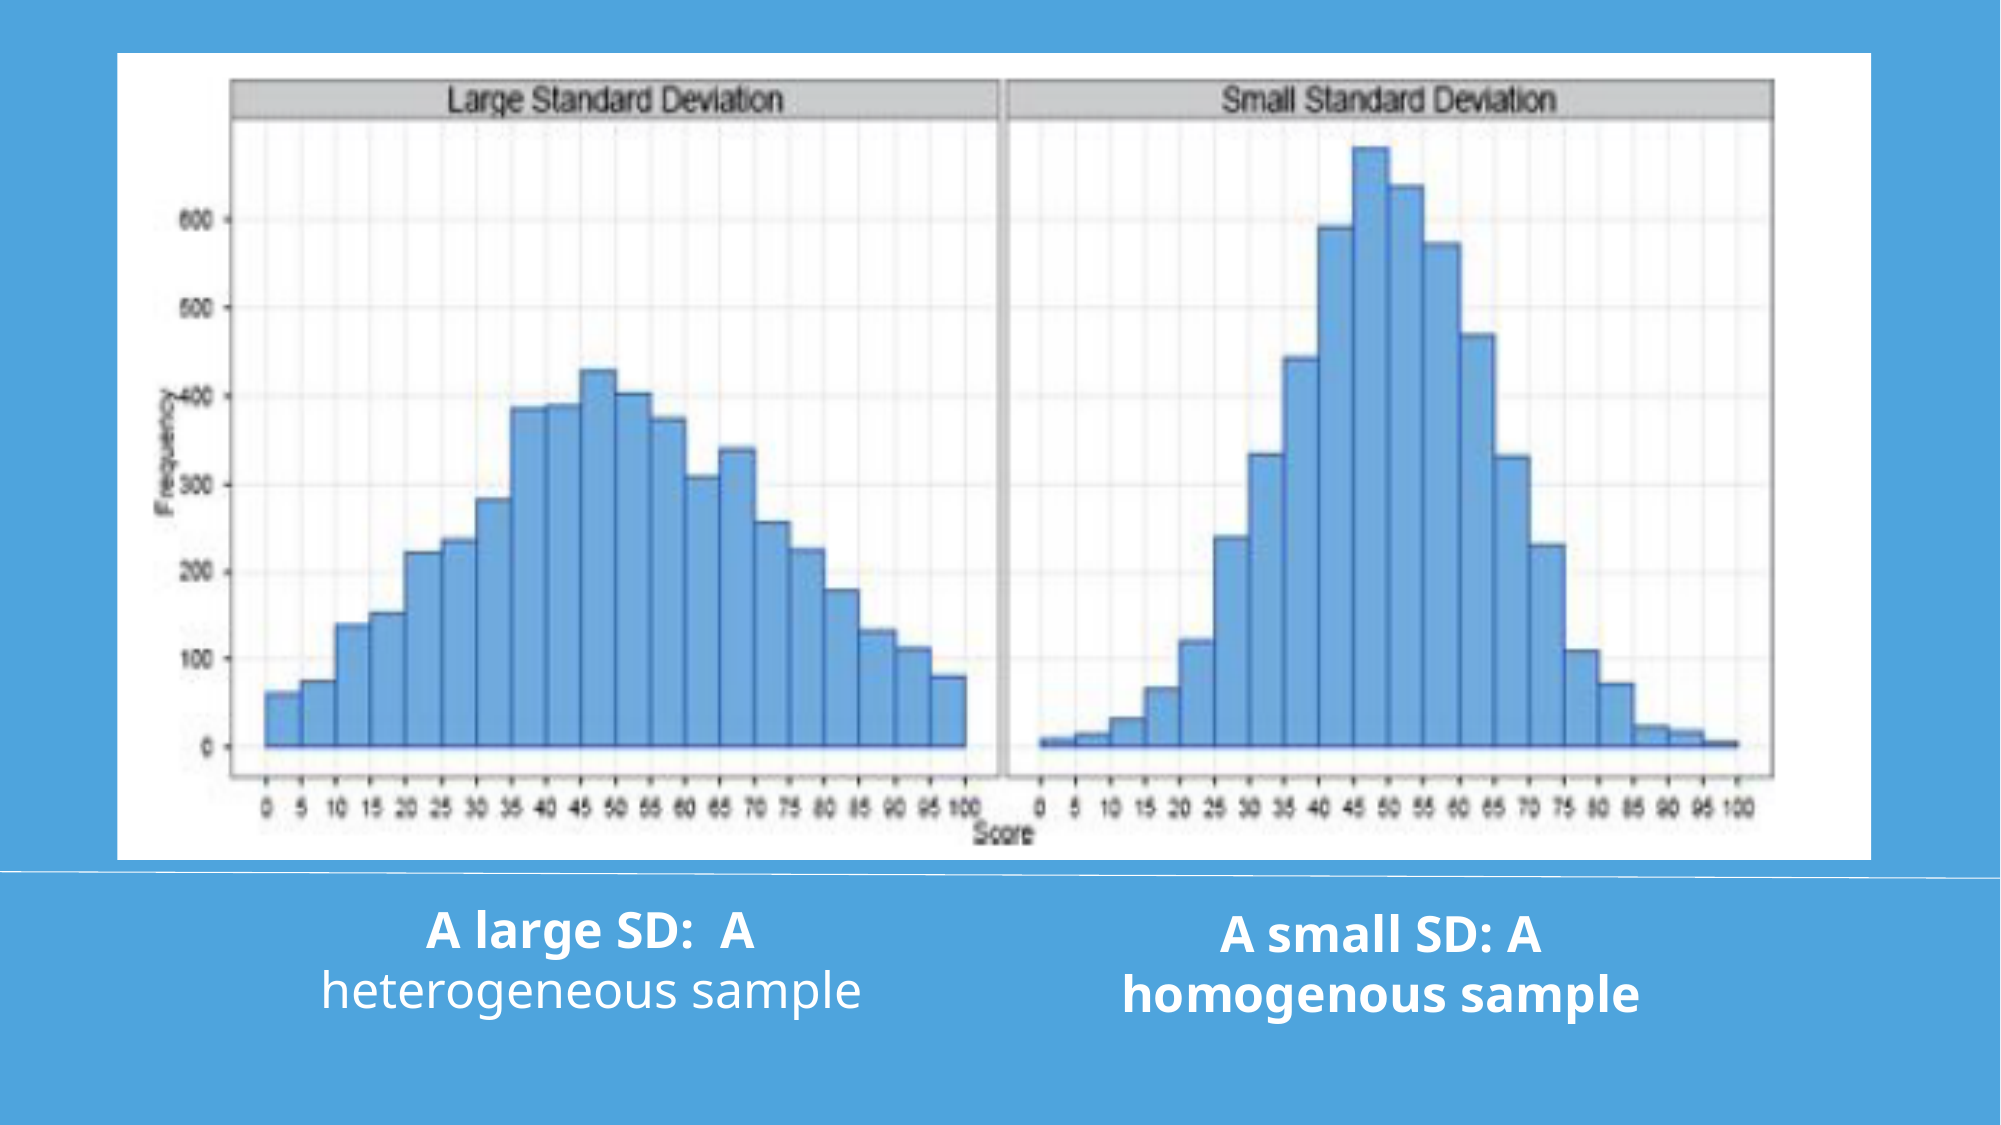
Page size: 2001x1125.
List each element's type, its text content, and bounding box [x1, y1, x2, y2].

text_box A large SD: A heterogeneous sample [252, 891, 931, 1026]
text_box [0, 871, 2000, 879]
picture [117, 53, 1872, 860]
text_box [0, 0, 2000, 871]
text_box [0, 879, 2000, 1125]
text_box A small SD: A homogenous sample [1040, 895, 1722, 1030]
